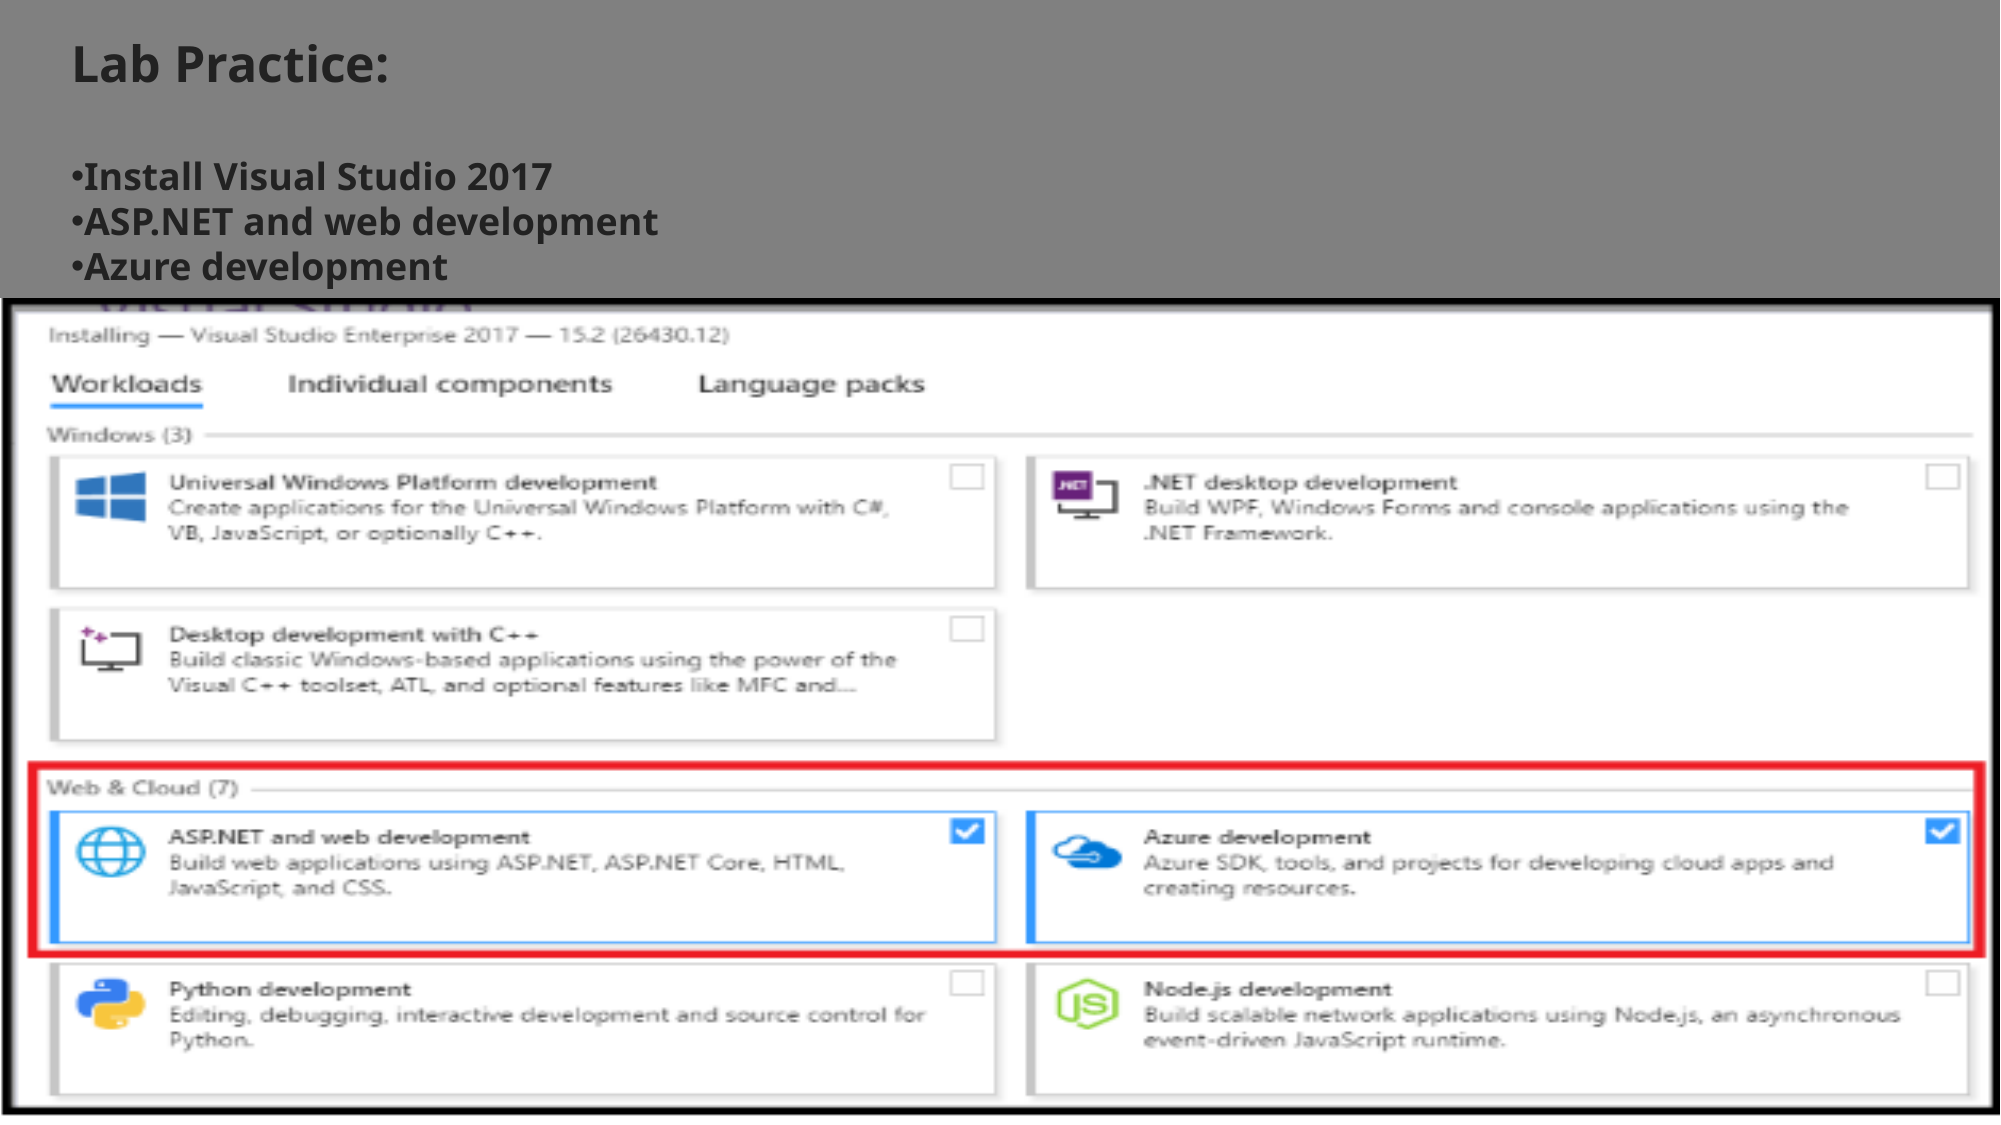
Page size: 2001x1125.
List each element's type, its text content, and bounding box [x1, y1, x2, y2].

picture [0, 298, 2000, 1125]
text_box Lab Practice: Install Visual Studio 2017 ASP.NET and web development Azure development [56, 25, 1235, 296]
